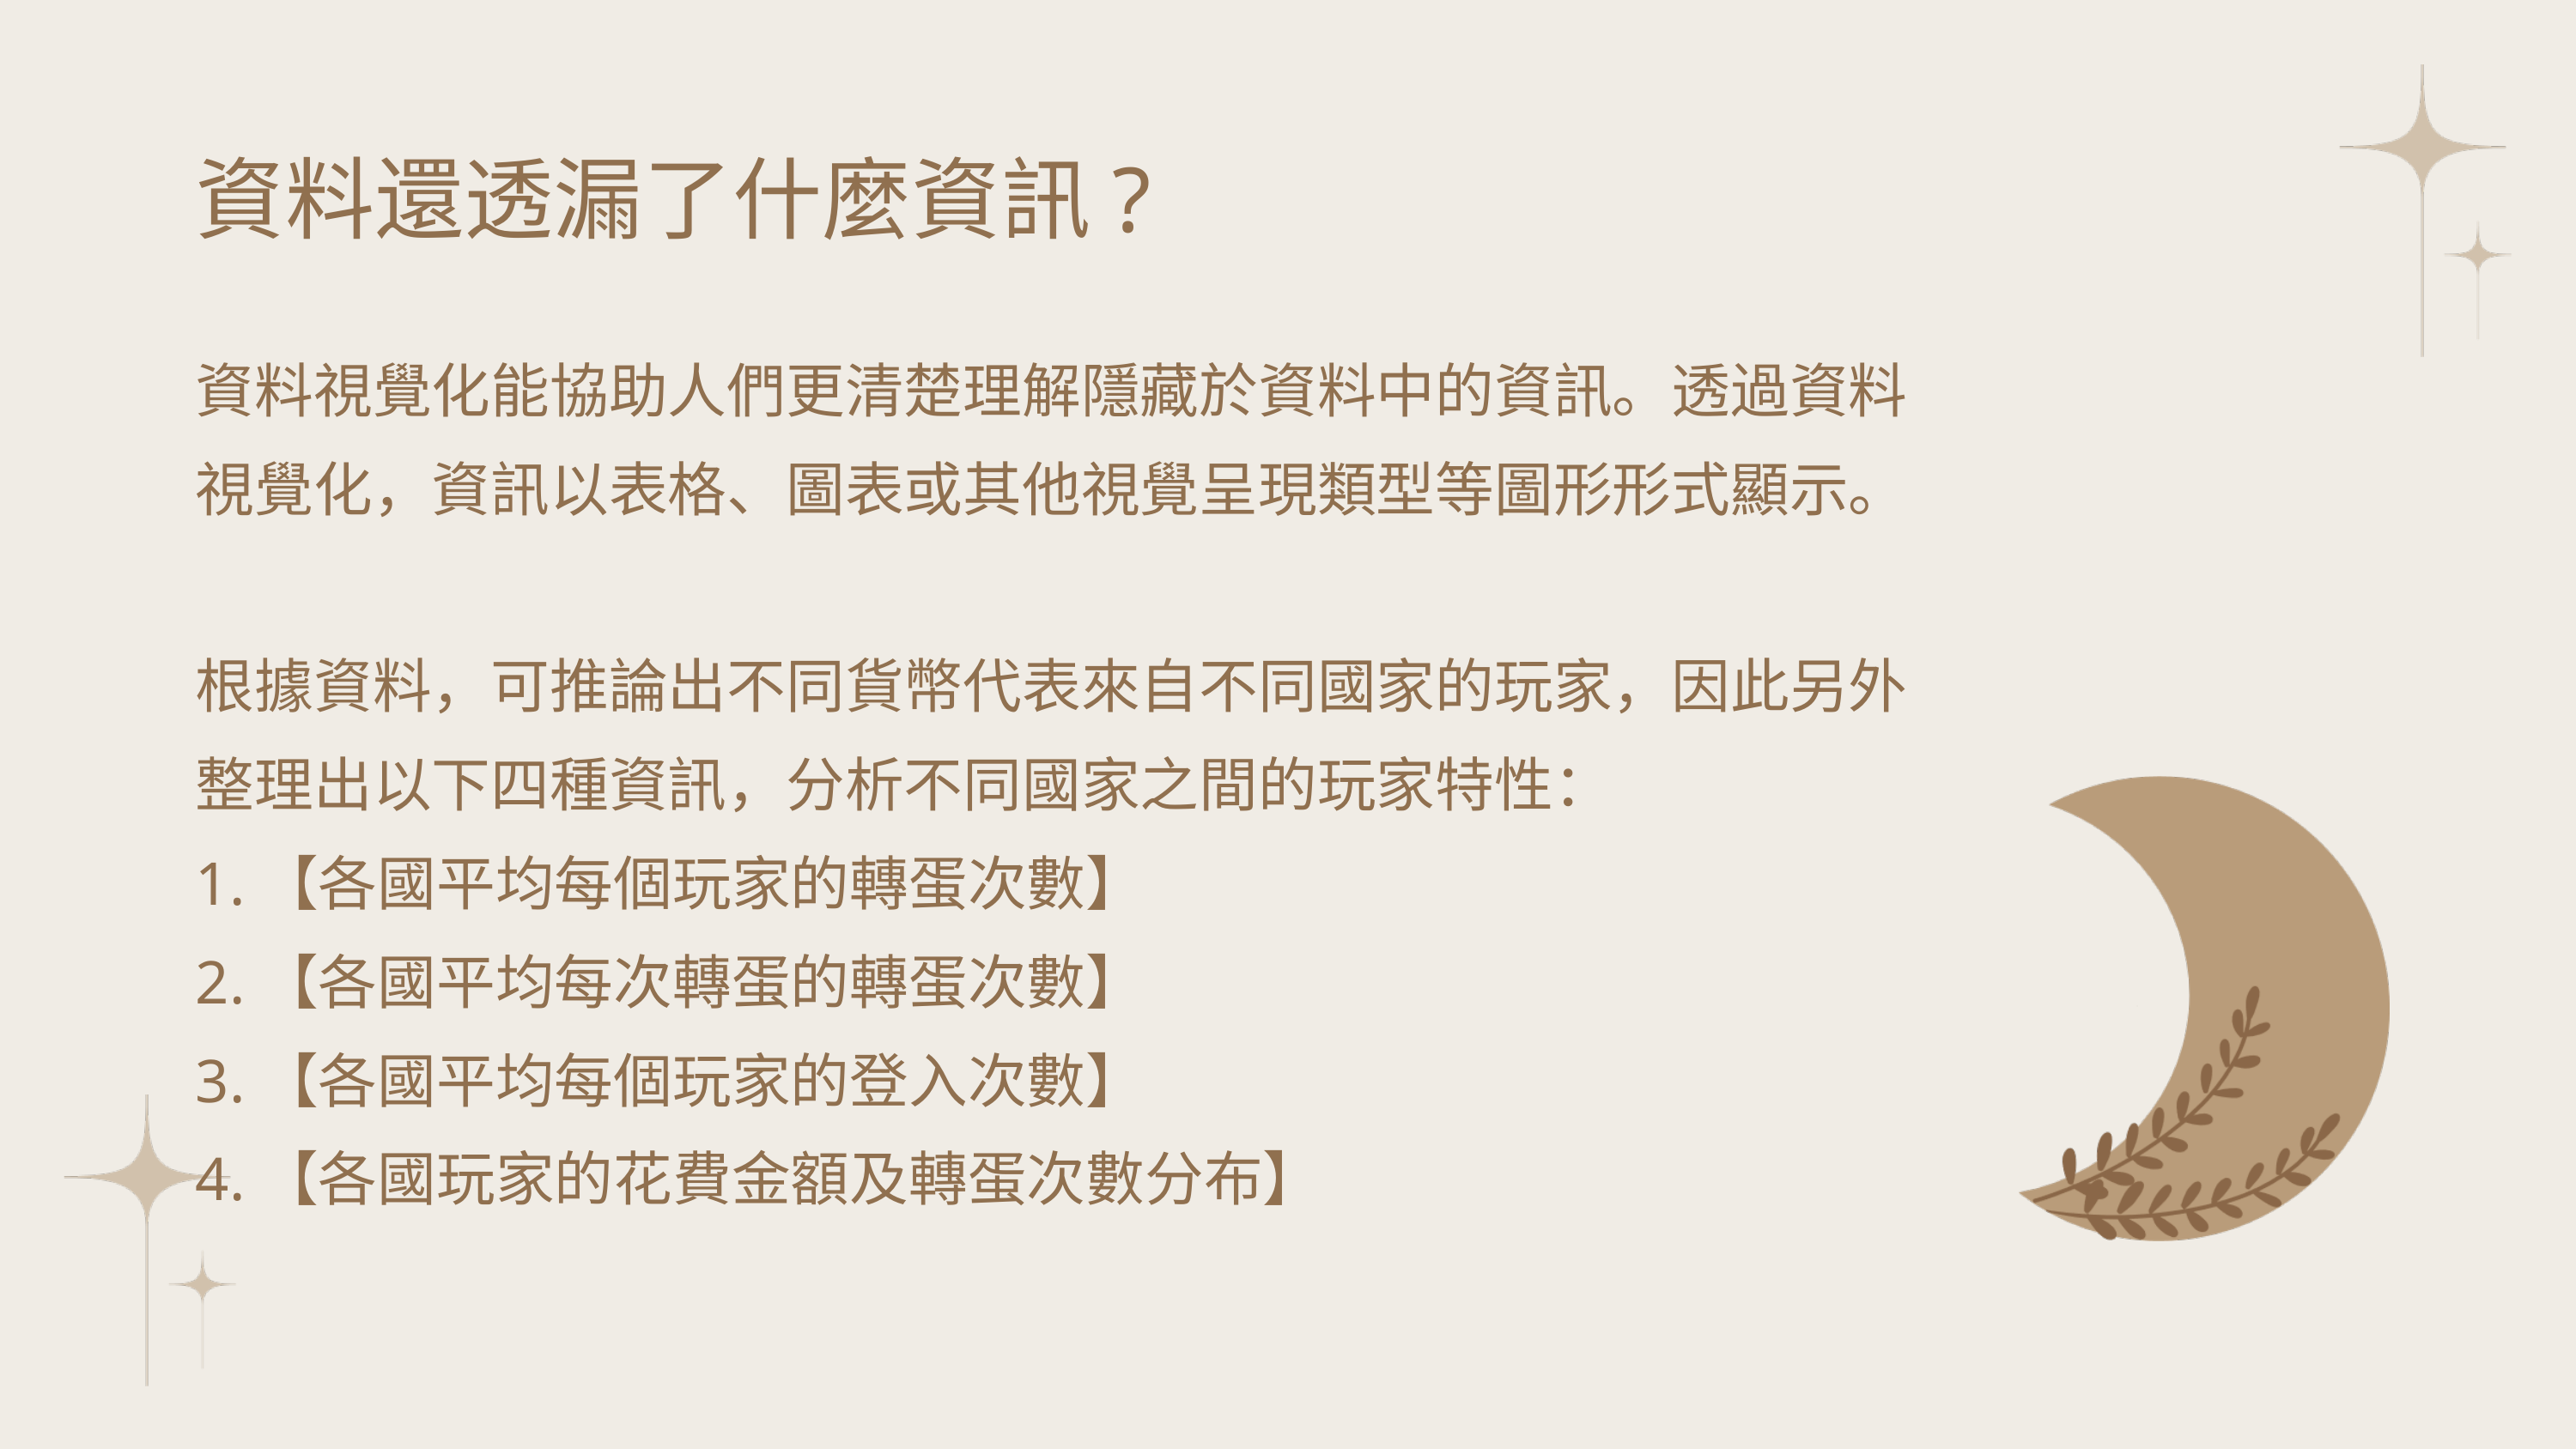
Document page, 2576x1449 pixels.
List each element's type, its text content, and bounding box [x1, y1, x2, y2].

text_box [64, 1094, 237, 1386]
text_box [2339, 64, 2512, 357]
text_box 資料還透漏了什麼資訊? [195, 144, 1577, 250]
text_box 資料視覺化能協助人們更清楚理解隱藏於資料中的資訊。透過資料視覺化，資訊以表格、圖表或其他視覺呈現類型等圖形形式顯示。 根據資料，可推論出不同貨幣代表來自不同國家的玩家，因此另外整理出以下四種資訊，分析不同國家之間的玩家特性： 1.【各國平均每個玩家的轉蛋次數】 2.【各國平均每次轉蛋的轉蛋次數】 3.【各國平均每個玩家的登入次數】 4.【各國玩家的花費金額及轉蛋次數分布】 [195, 325, 1935, 1213]
text_box [2019, 776, 2390, 1241]
